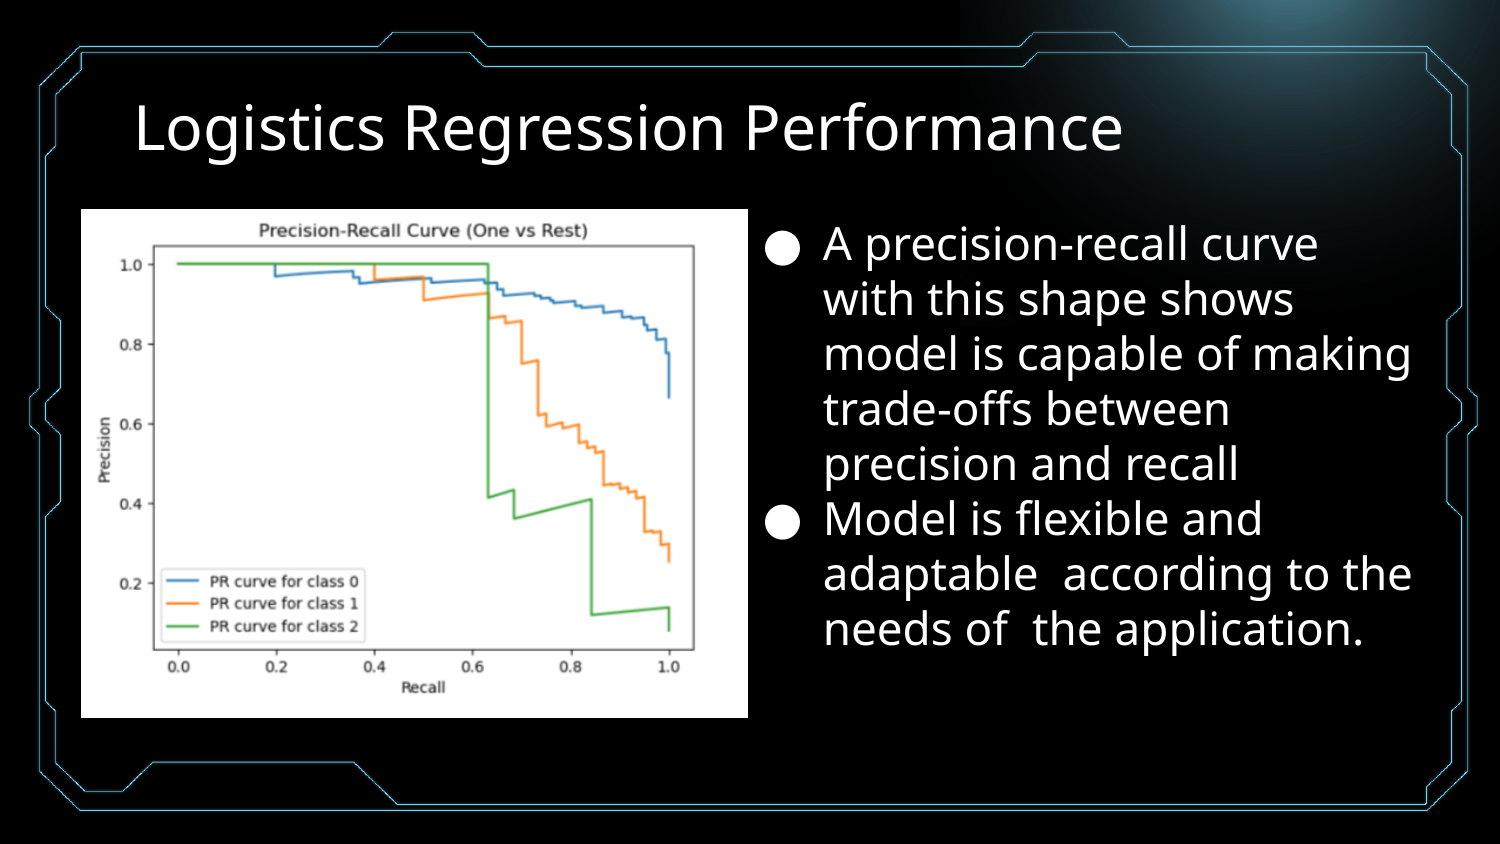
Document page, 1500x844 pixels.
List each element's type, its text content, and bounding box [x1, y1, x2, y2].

picture [0, 0, 1500, 844]
text_box A precision-recall curve with this shape shows model is capable of making trade-offs between precision and recall Model is flexible and adaptable according to the needs of the application. [732, 199, 1432, 727]
title Logistics Regression Performance [118, 72, 1382, 167]
